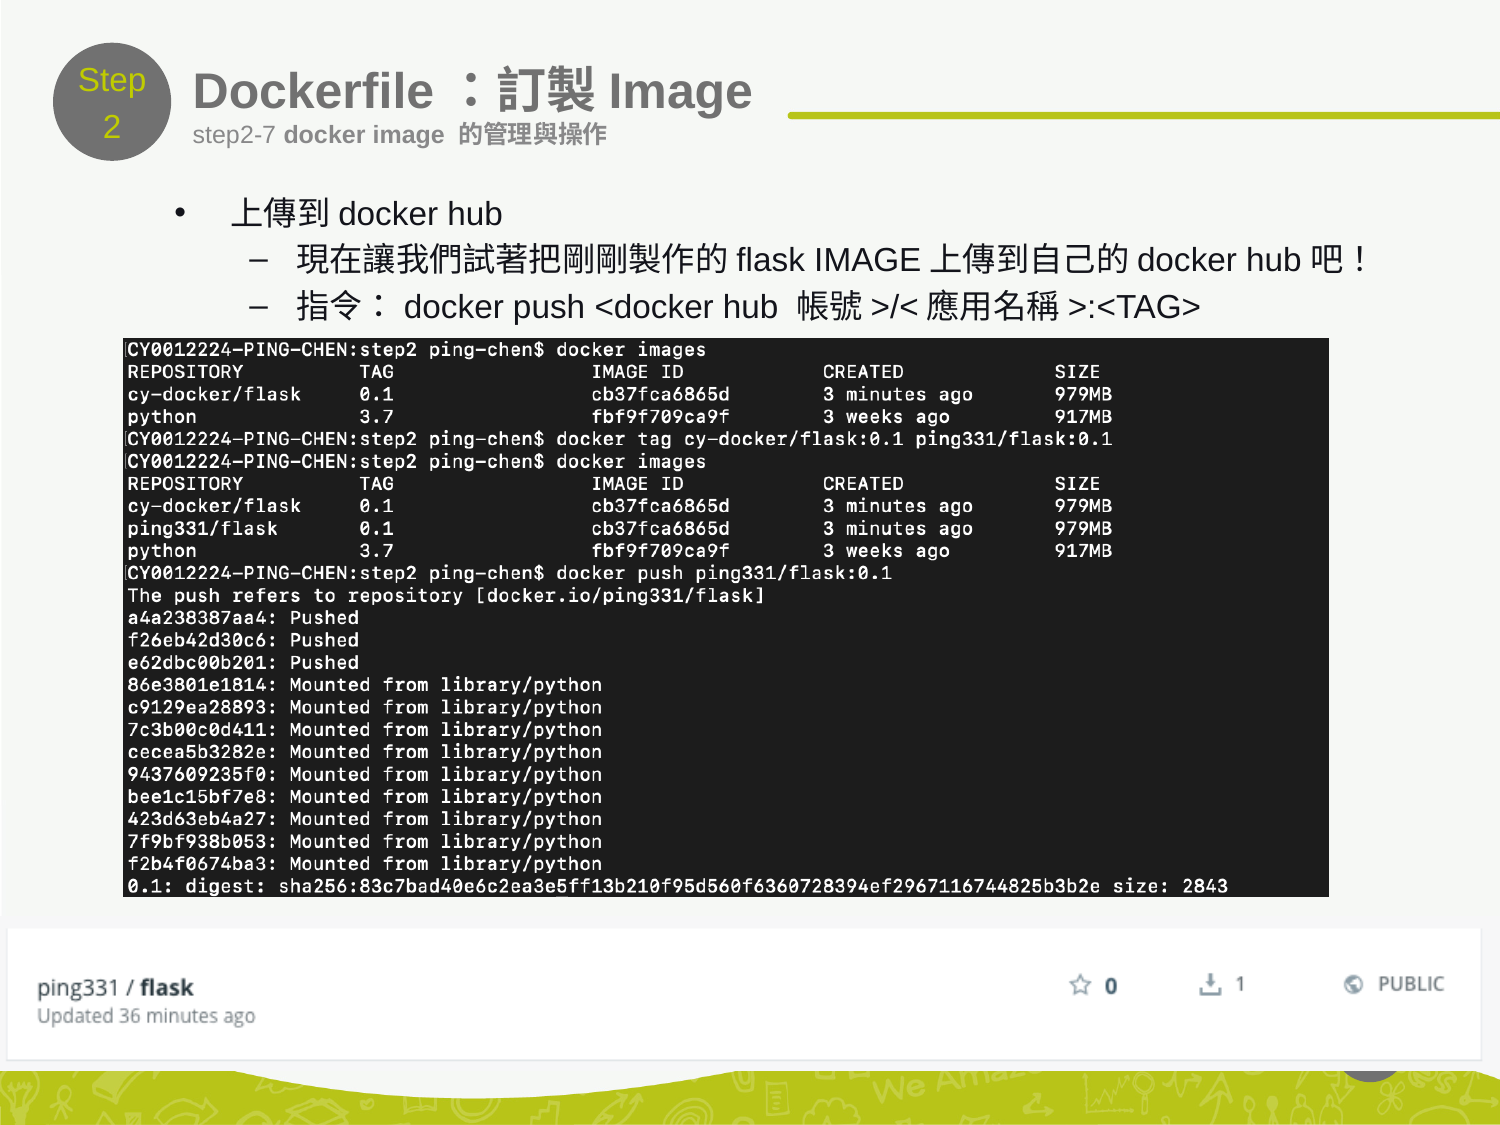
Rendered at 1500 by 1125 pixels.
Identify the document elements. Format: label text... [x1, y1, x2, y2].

title Dockerfile：訂製Image [192, 70, 786, 107]
list Step 2 [64, 54, 160, 149]
list 上傳到docker hub 現在讓我們試著把剛剛製作的flask IMAGE上傳到自己的docker hub吧！ 指令：docker push <docker hub 帳號>/<應用名稱>:<TAG> [159, 184, 1365, 882]
list step2-7 docker image 的管理與操作 [192, 116, 786, 150]
picture [0, 0, 1500, 1125]
